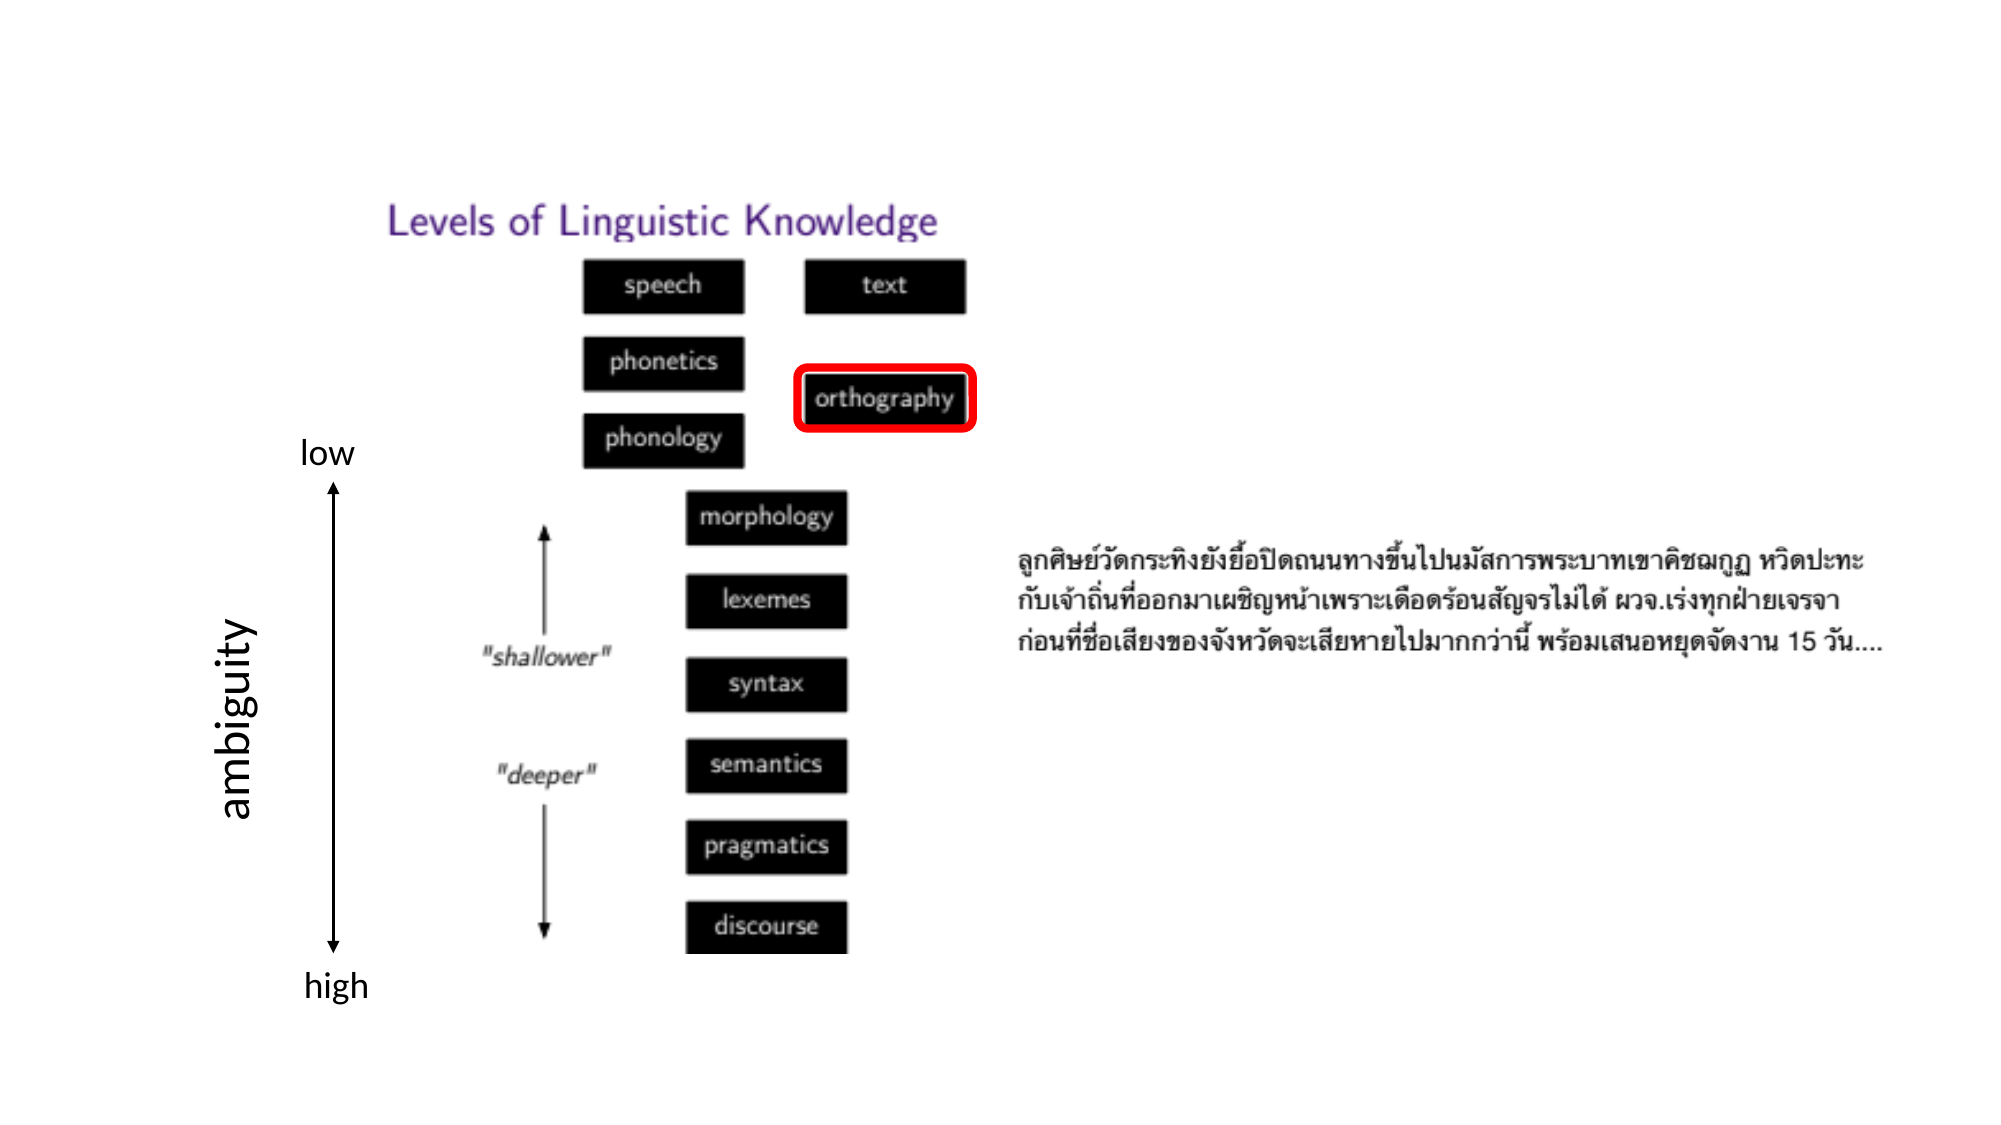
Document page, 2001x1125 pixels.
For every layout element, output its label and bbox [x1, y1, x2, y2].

picture [361, 171, 1951, 954]
text_box [192, 420, 386, 1014]
